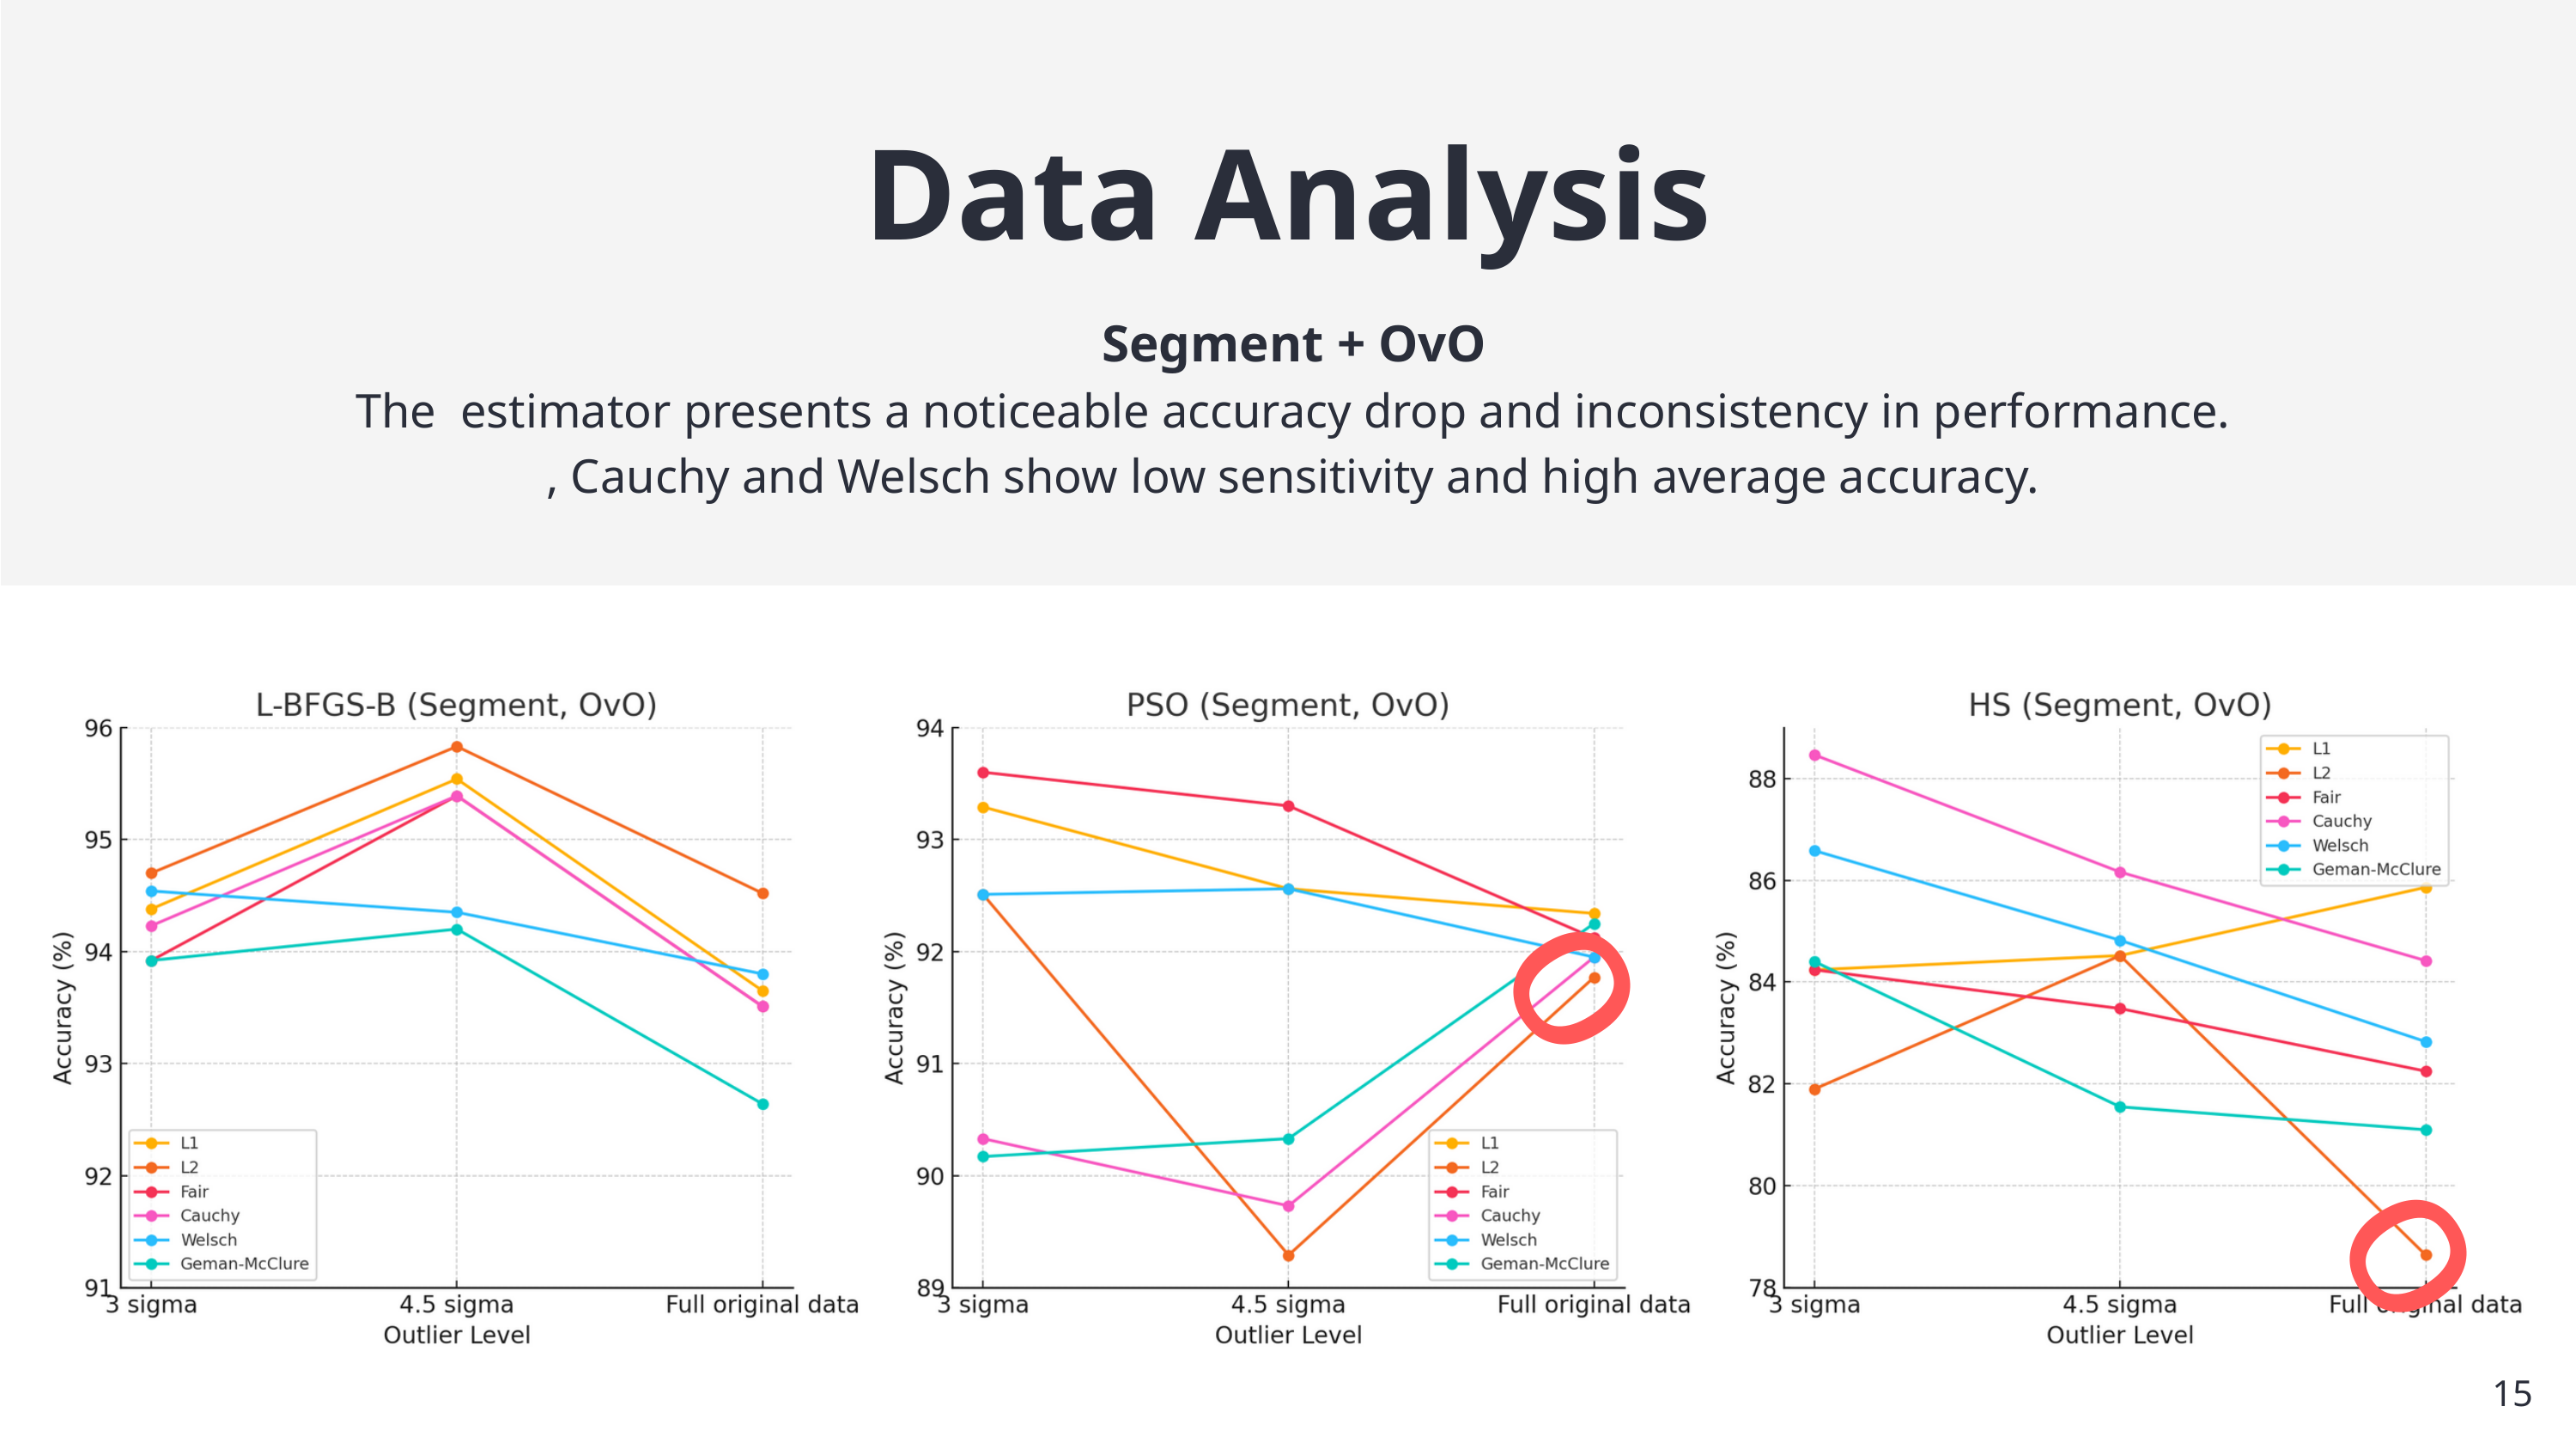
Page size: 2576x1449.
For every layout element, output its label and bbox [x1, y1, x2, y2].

text_box [39, 678, 2576, 1425]
text_box [302, 110, 2274, 499]
text_box [1, 0, 2576, 586]
